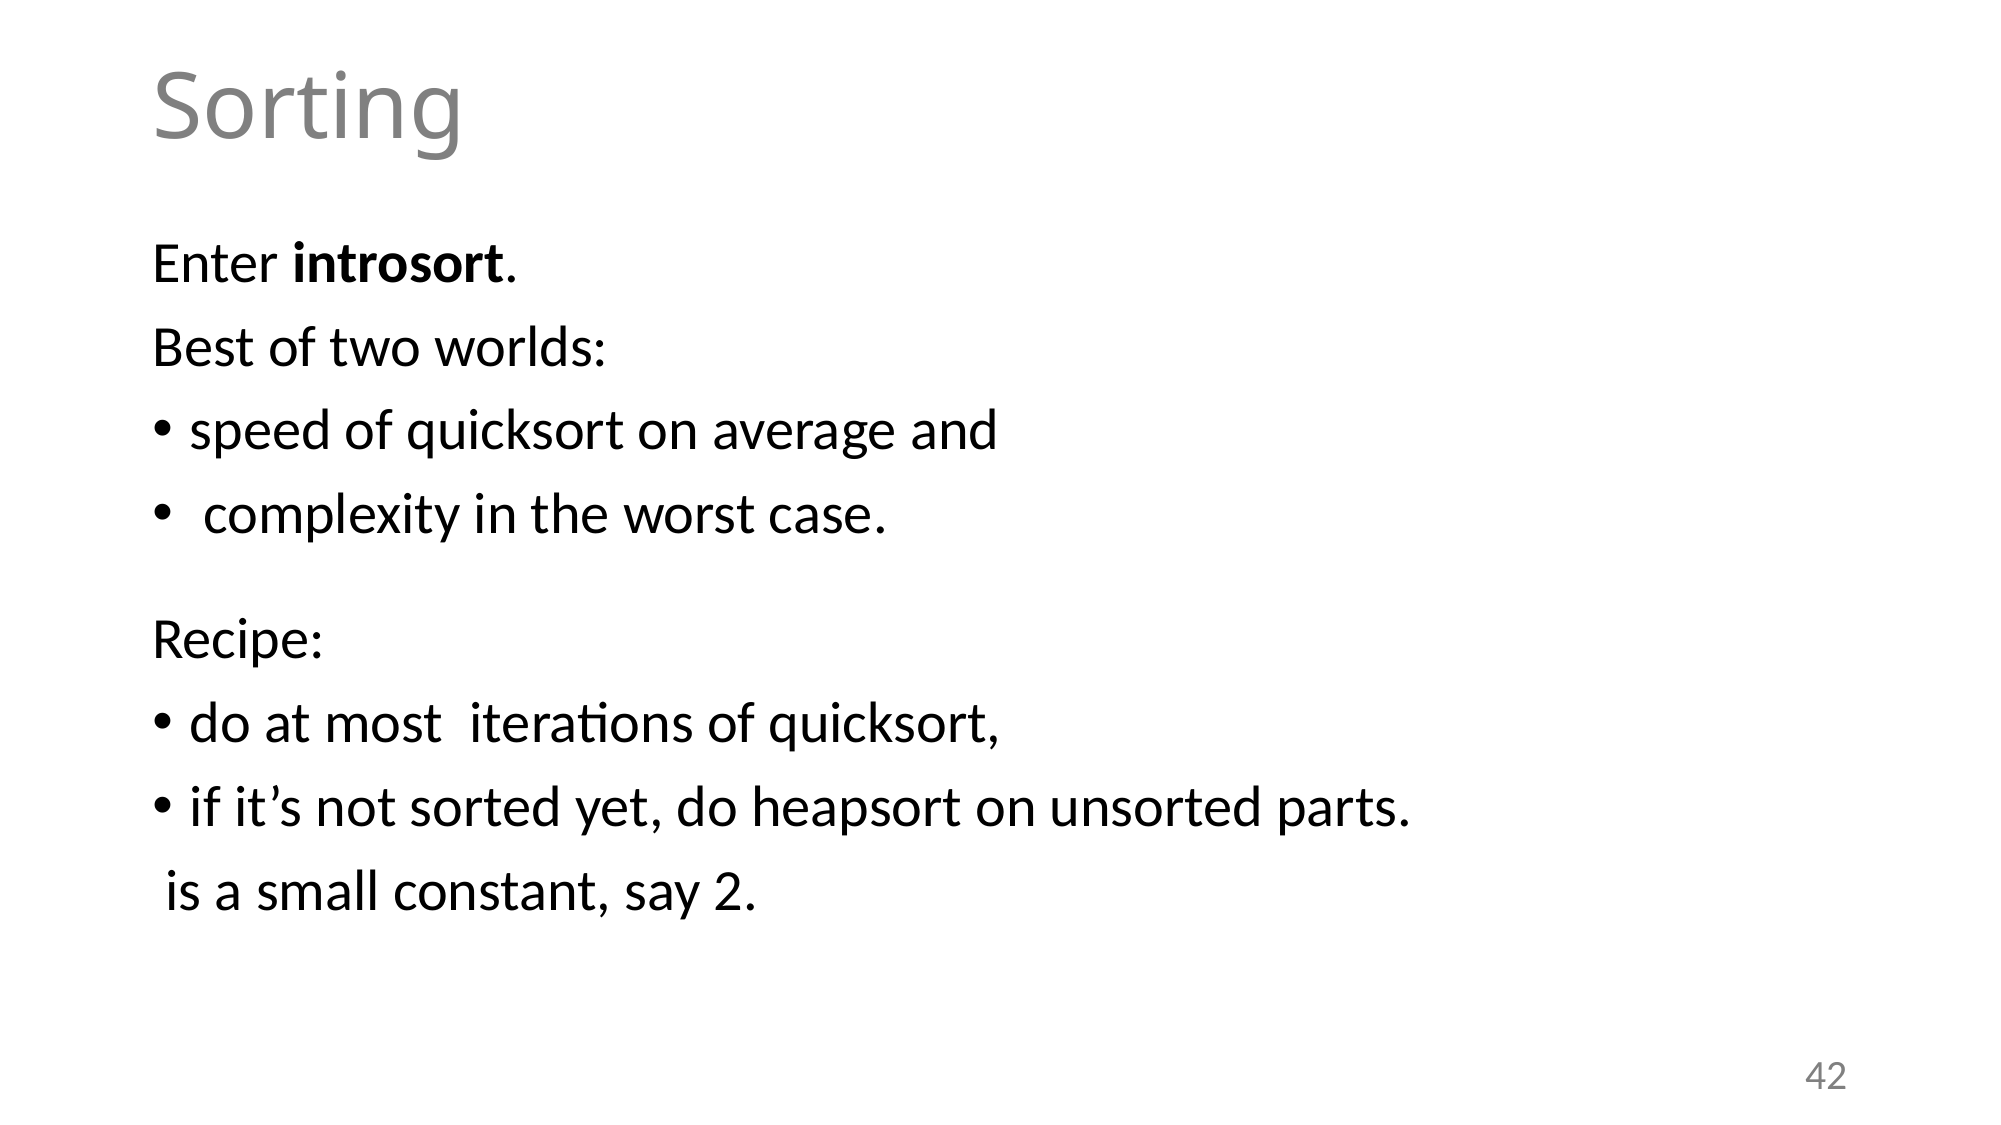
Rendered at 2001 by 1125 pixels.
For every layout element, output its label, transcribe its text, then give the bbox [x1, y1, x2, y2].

title Sorting [137, 0, 1863, 218]
slide_number 42 [1412, 1042, 1863, 1103]
